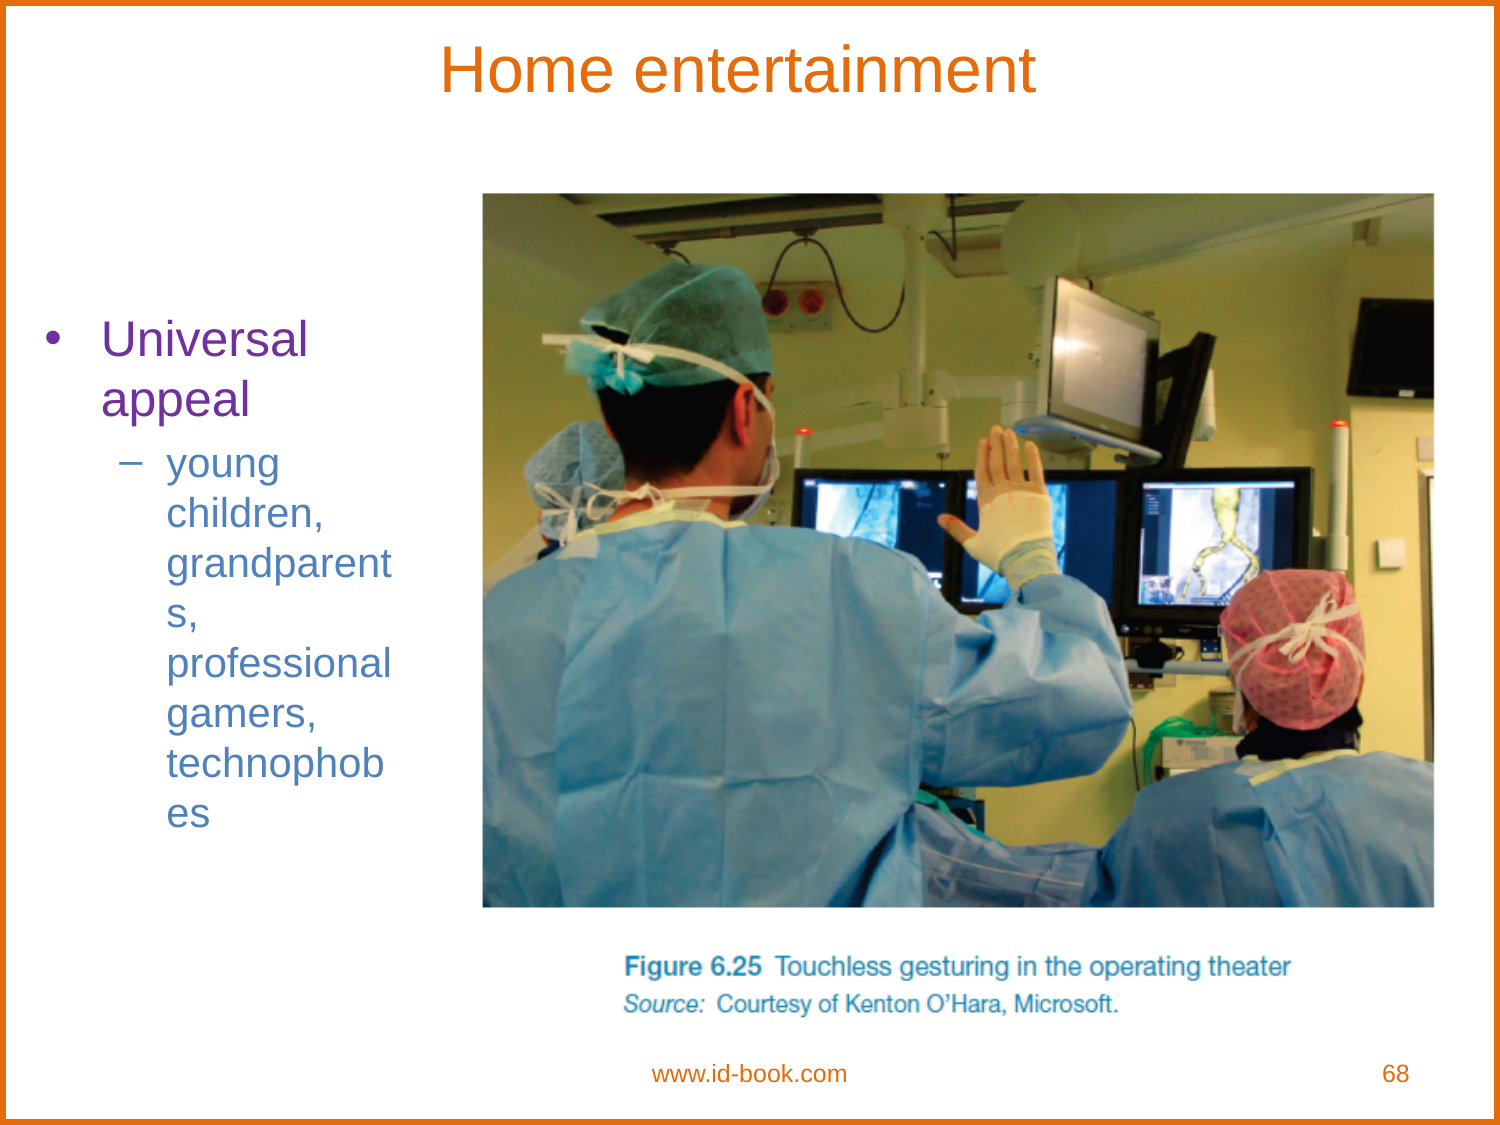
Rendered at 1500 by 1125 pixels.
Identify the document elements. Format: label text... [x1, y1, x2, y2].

picture [478, 186, 1441, 1027]
title Home entertainment [63, 19, 1414, 114]
footer www.id-book.com [512, 1042, 988, 1103]
list Universal appeal young children, grandparents, professional gamers, technophobes [29, 299, 424, 914]
slide_number 68 [1074, 1042, 1425, 1103]
